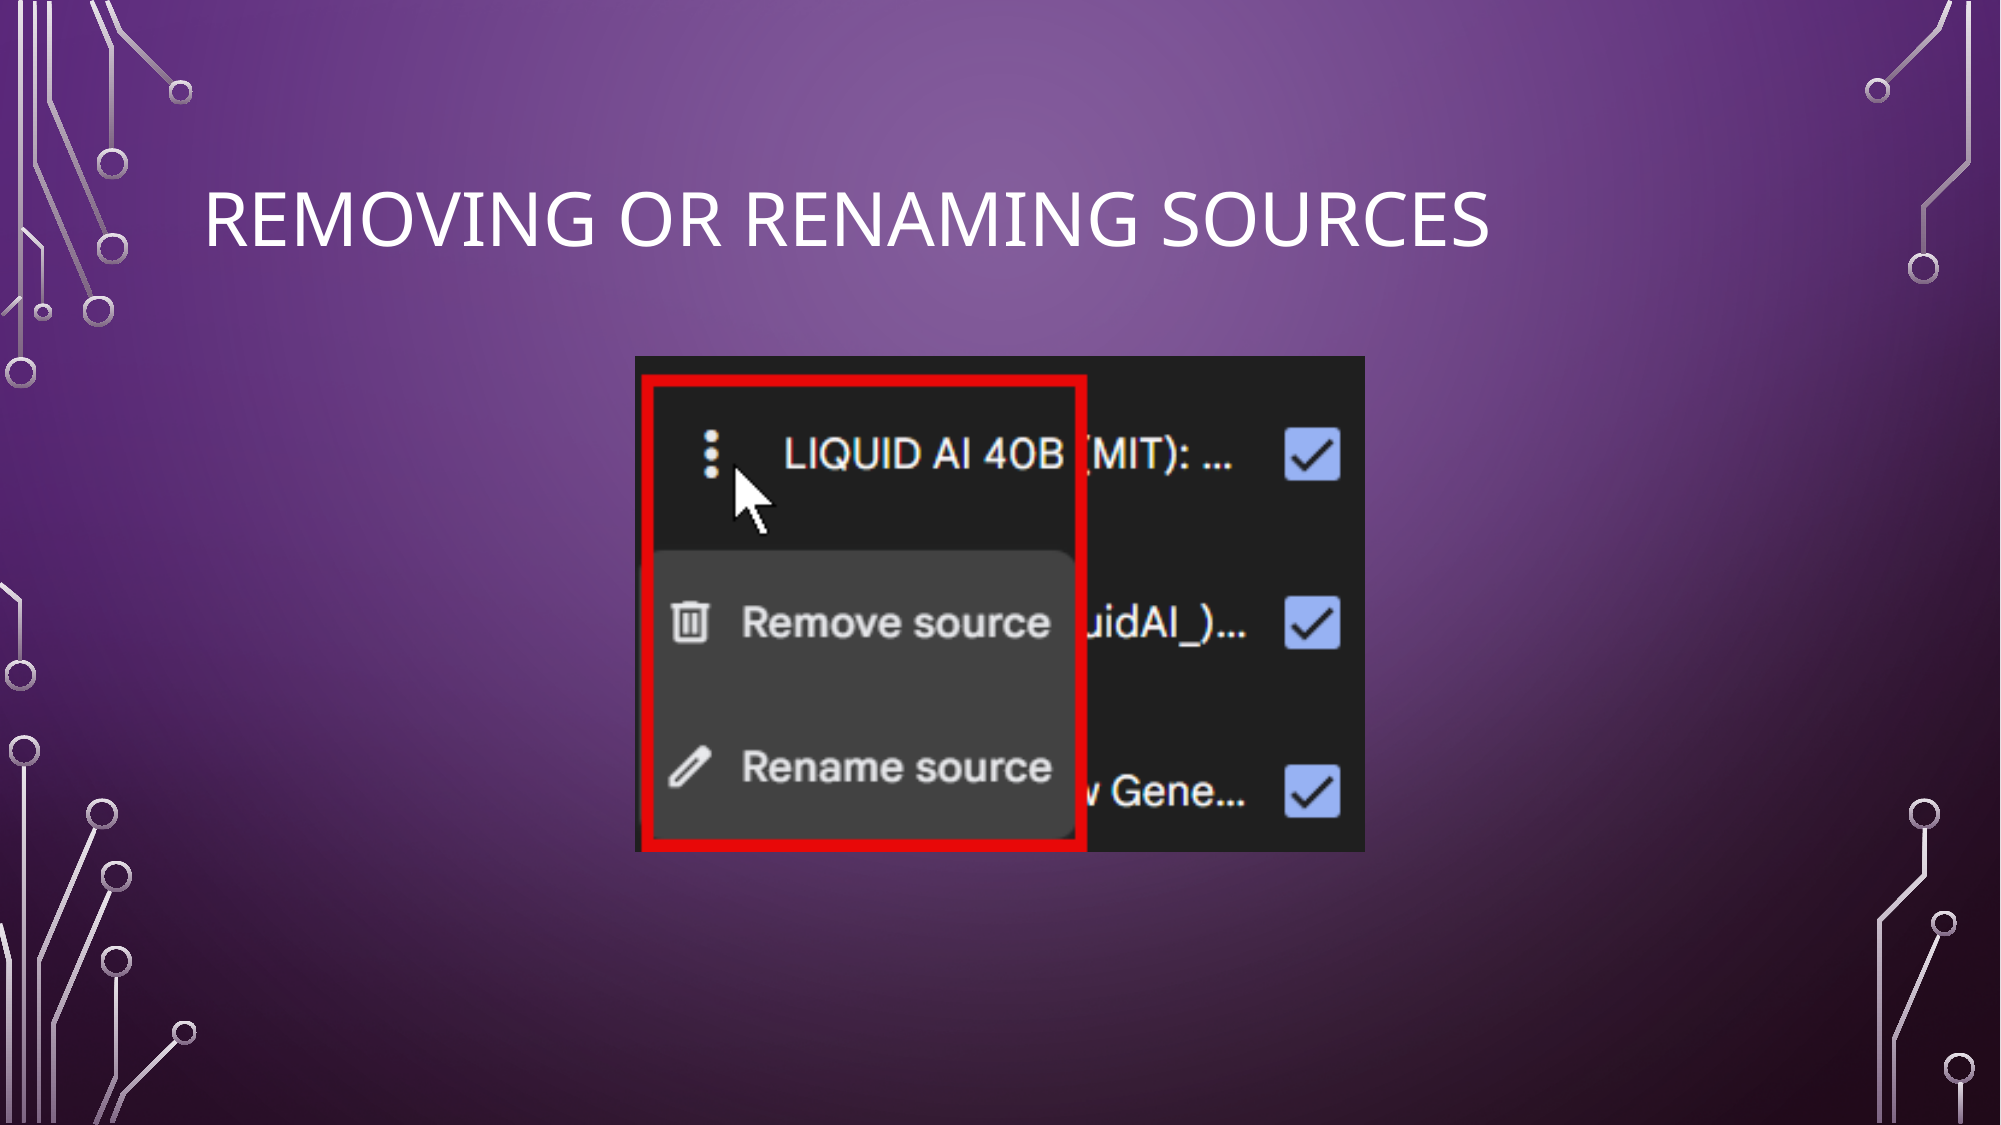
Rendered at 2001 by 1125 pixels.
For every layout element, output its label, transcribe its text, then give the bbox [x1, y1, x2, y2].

title Removing or renaming sources [187, 101, 1813, 344]
picture [635, 356, 1365, 853]
